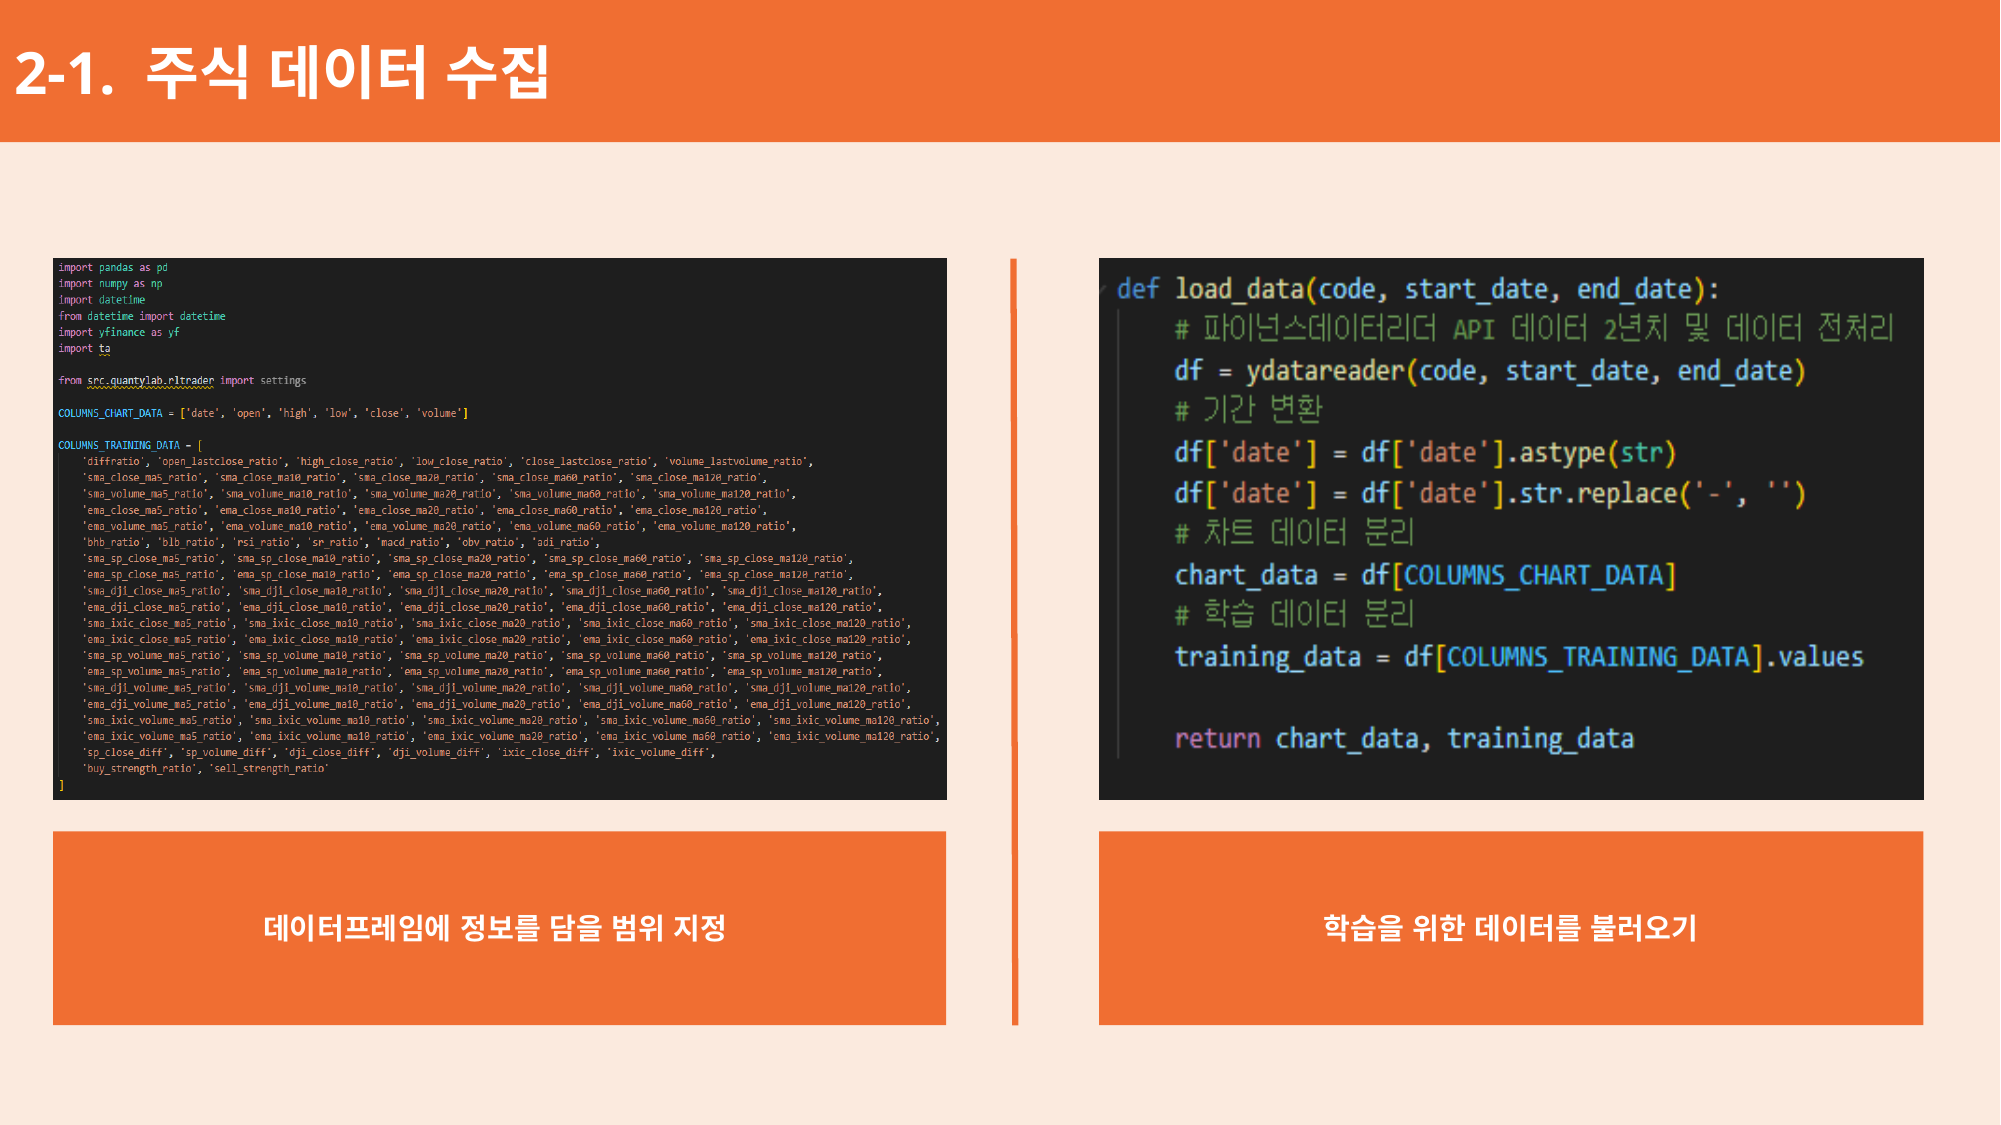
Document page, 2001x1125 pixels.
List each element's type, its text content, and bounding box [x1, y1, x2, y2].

text_box 학습을 위한 데이터를 불러오기 [1099, 831, 1924, 1026]
picture [52, 258, 947, 800]
picture [1098, 258, 1924, 800]
text_box 2-1. 주식 데이터 수집 [0, 0, 2000, 143]
text_box 데이터프레임에 정보를 담을 범위 지정 [53, 831, 947, 1026]
